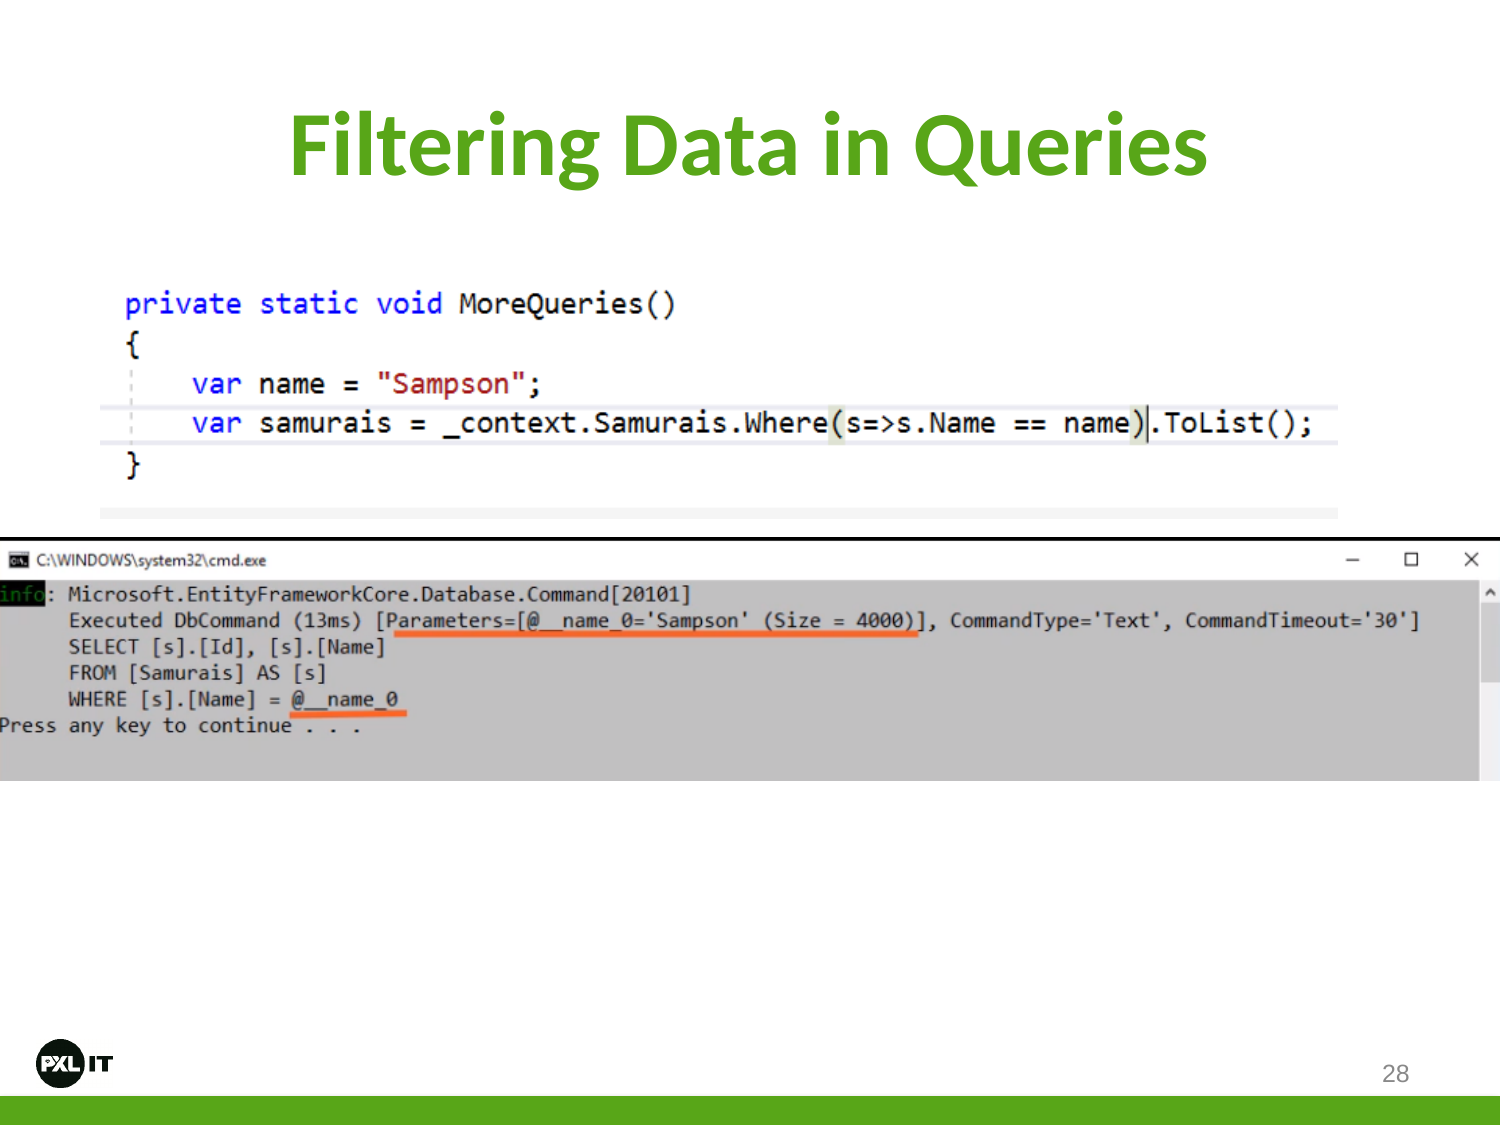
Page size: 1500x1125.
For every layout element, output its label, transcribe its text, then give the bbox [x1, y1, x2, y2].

picture [0, 537, 1500, 781]
slide_number 28 [1074, 1042, 1425, 1103]
picture [36, 1039, 113, 1088]
title Filtering Data in Queries [75, 45, 1425, 233]
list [100, 281, 1339, 520]
